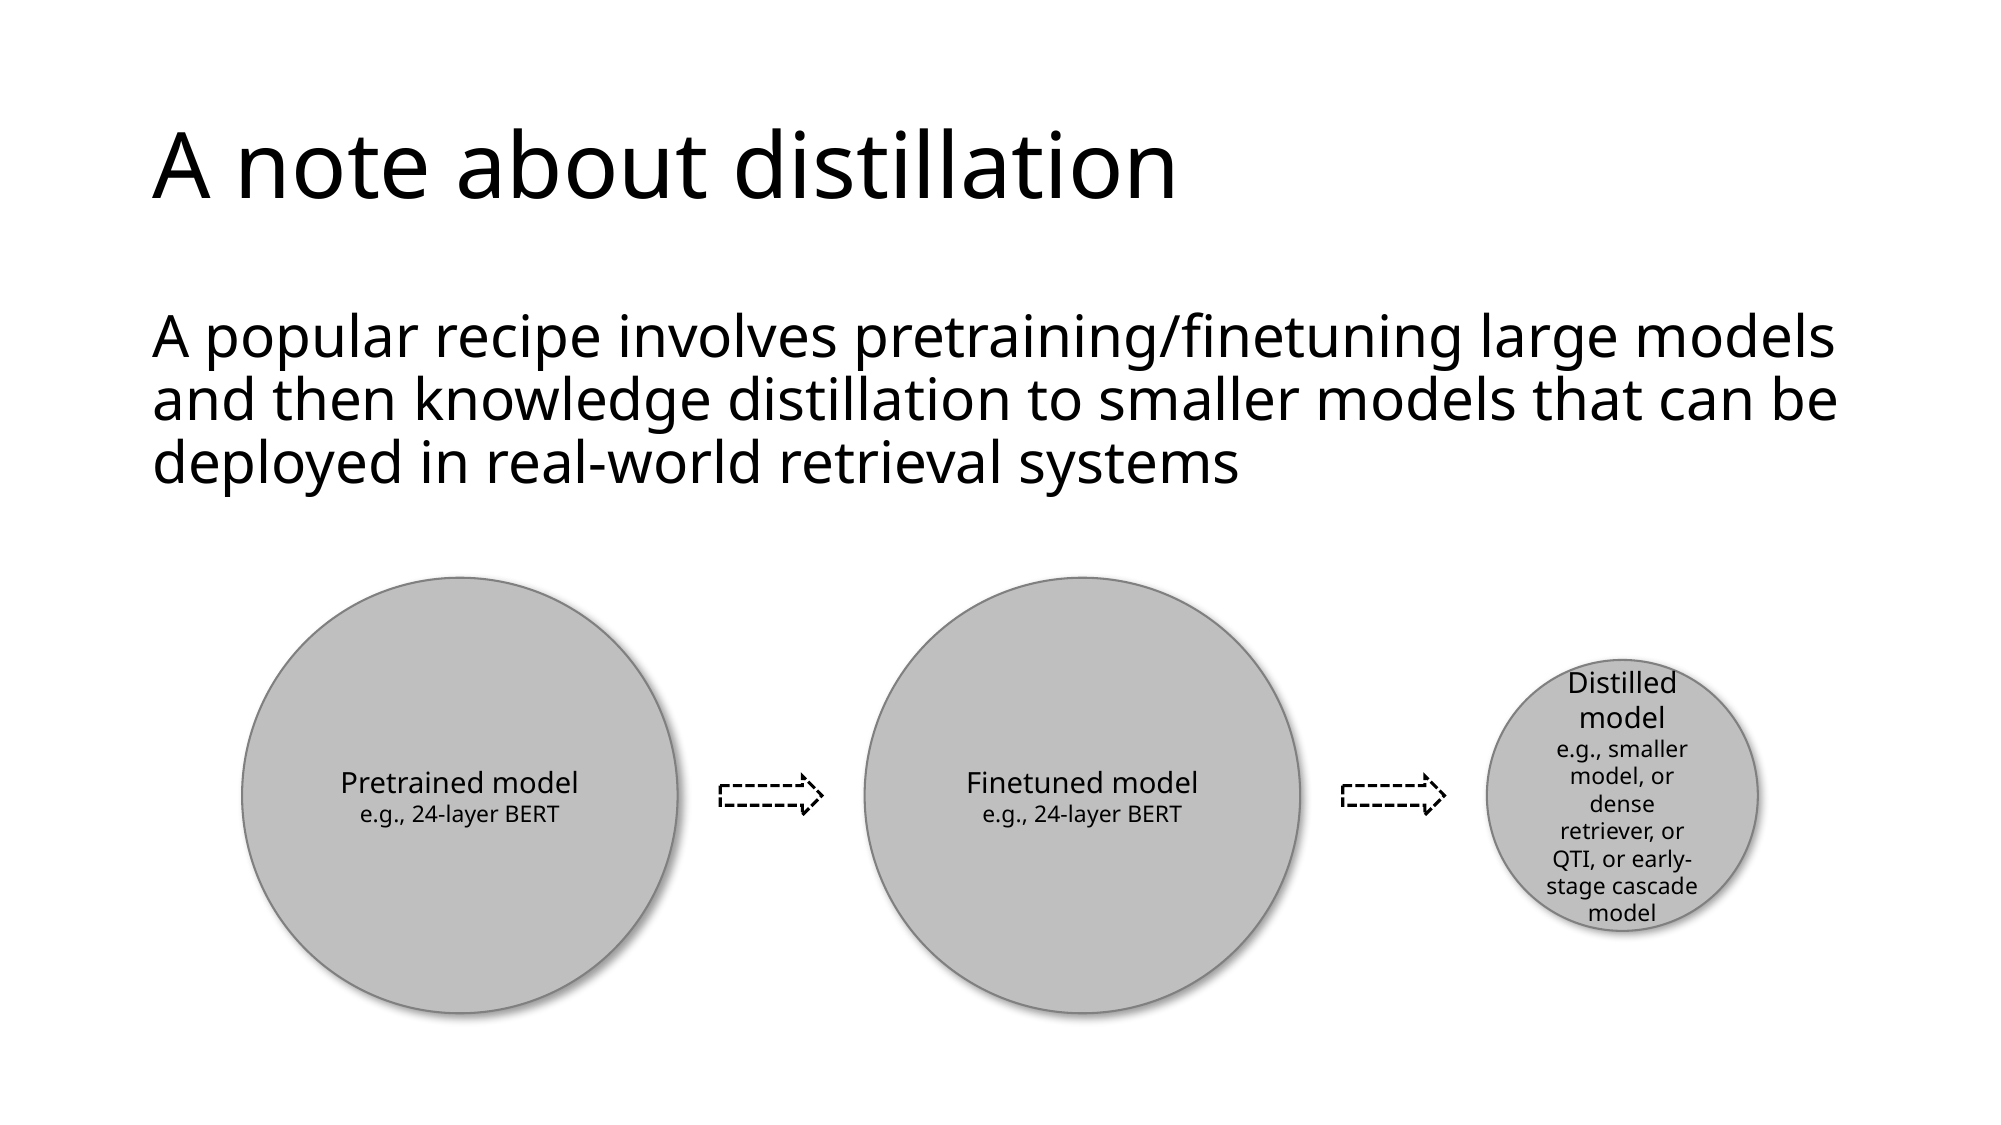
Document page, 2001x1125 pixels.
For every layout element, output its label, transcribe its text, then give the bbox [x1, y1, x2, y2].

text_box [241, 577, 1758, 1014]
title A note about distillation [137, 59, 1863, 278]
list A popular recipe involves pretraining/finetuning large models and then knowledge distillation to smaller models that can be deployed in real-world retrieval systems [137, 299, 1863, 548]
